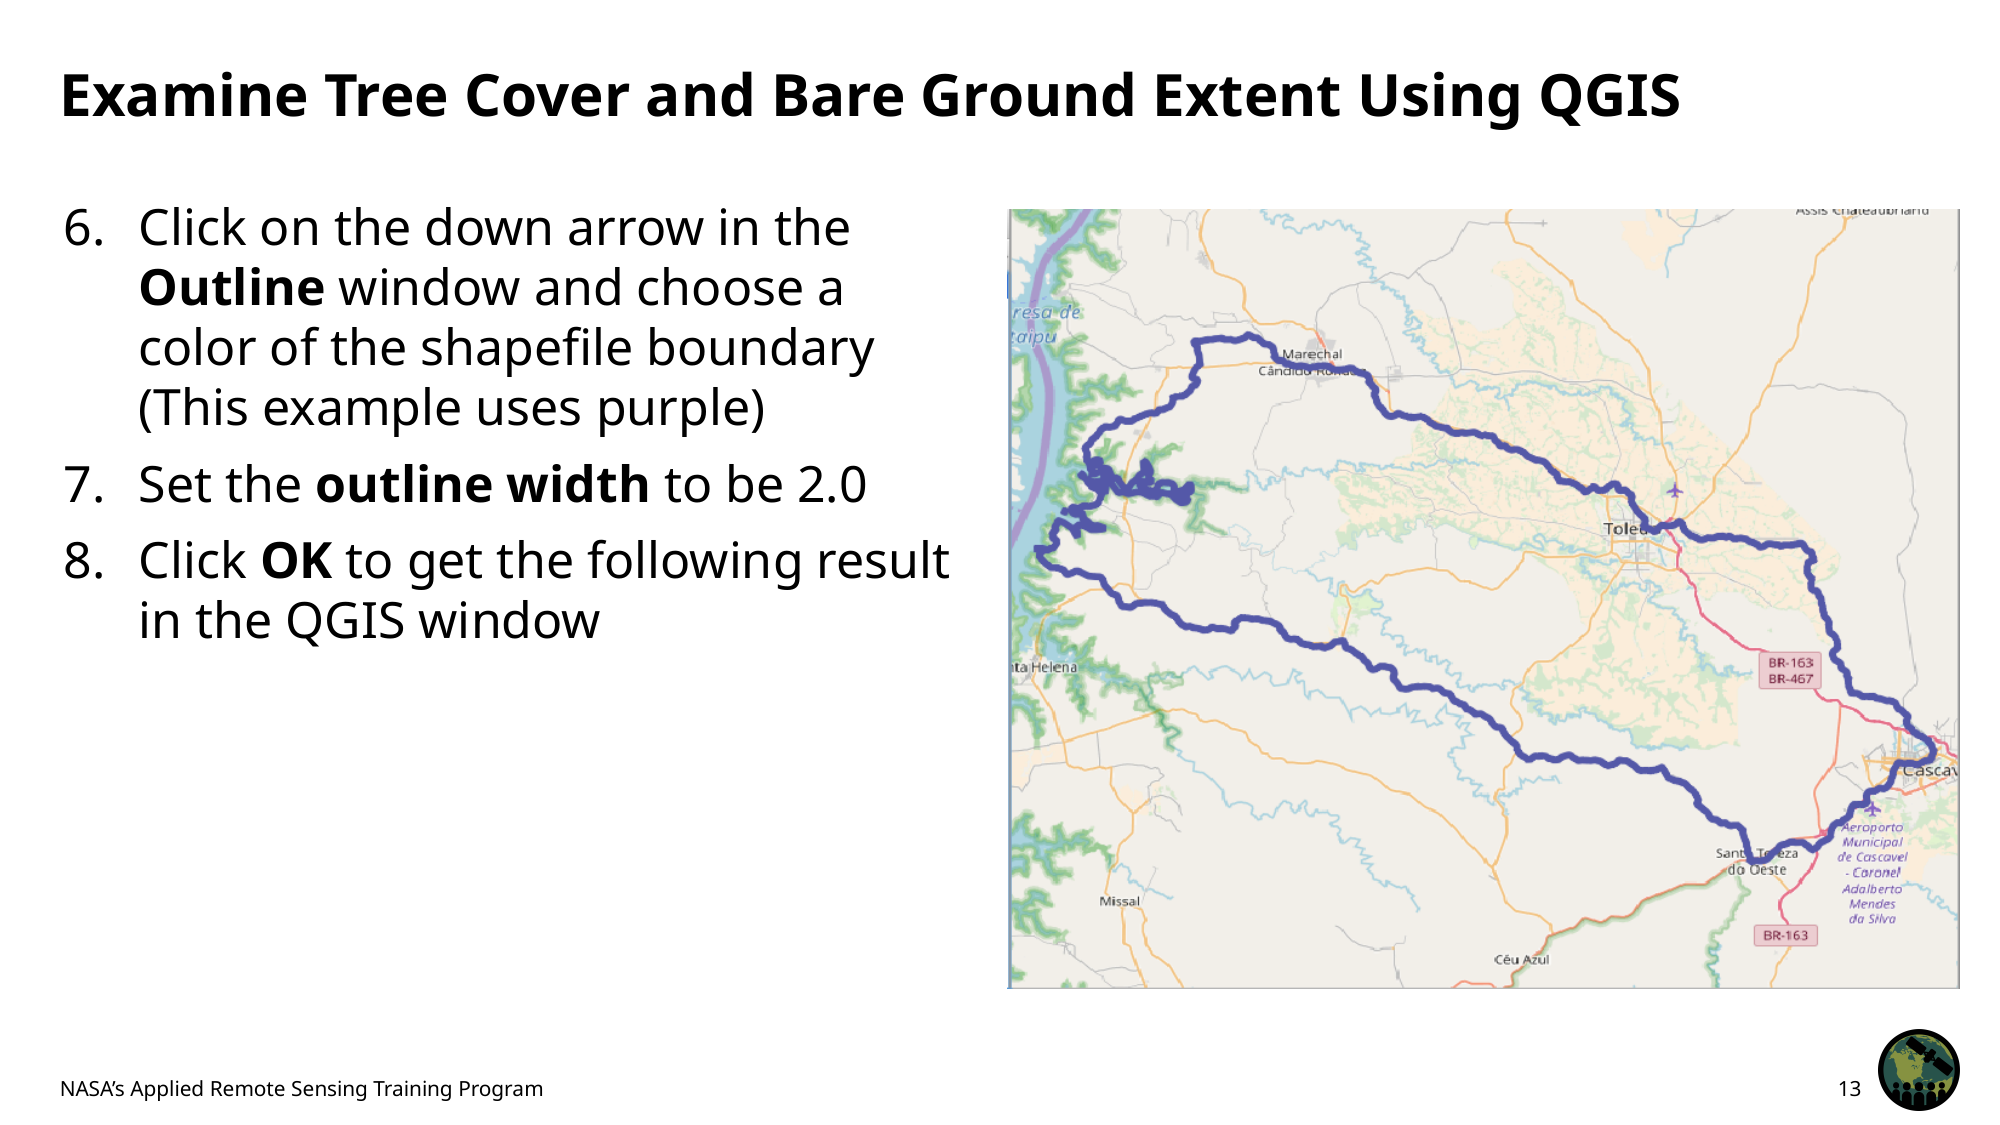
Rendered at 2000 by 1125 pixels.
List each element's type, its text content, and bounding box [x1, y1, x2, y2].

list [1006, 209, 1960, 989]
picture [1878, 1029, 1960, 1111]
list Click on the down arrow in the Outline window and choose a color of the shapefile boundary (This example uses purple) Set the outline width to be 2.0 Click OK to get the following result in the QGIS window [39, 185, 993, 1013]
title Examine Tree Cover and Bare Ground Extent Using QGIS [39, 45, 1960, 140]
